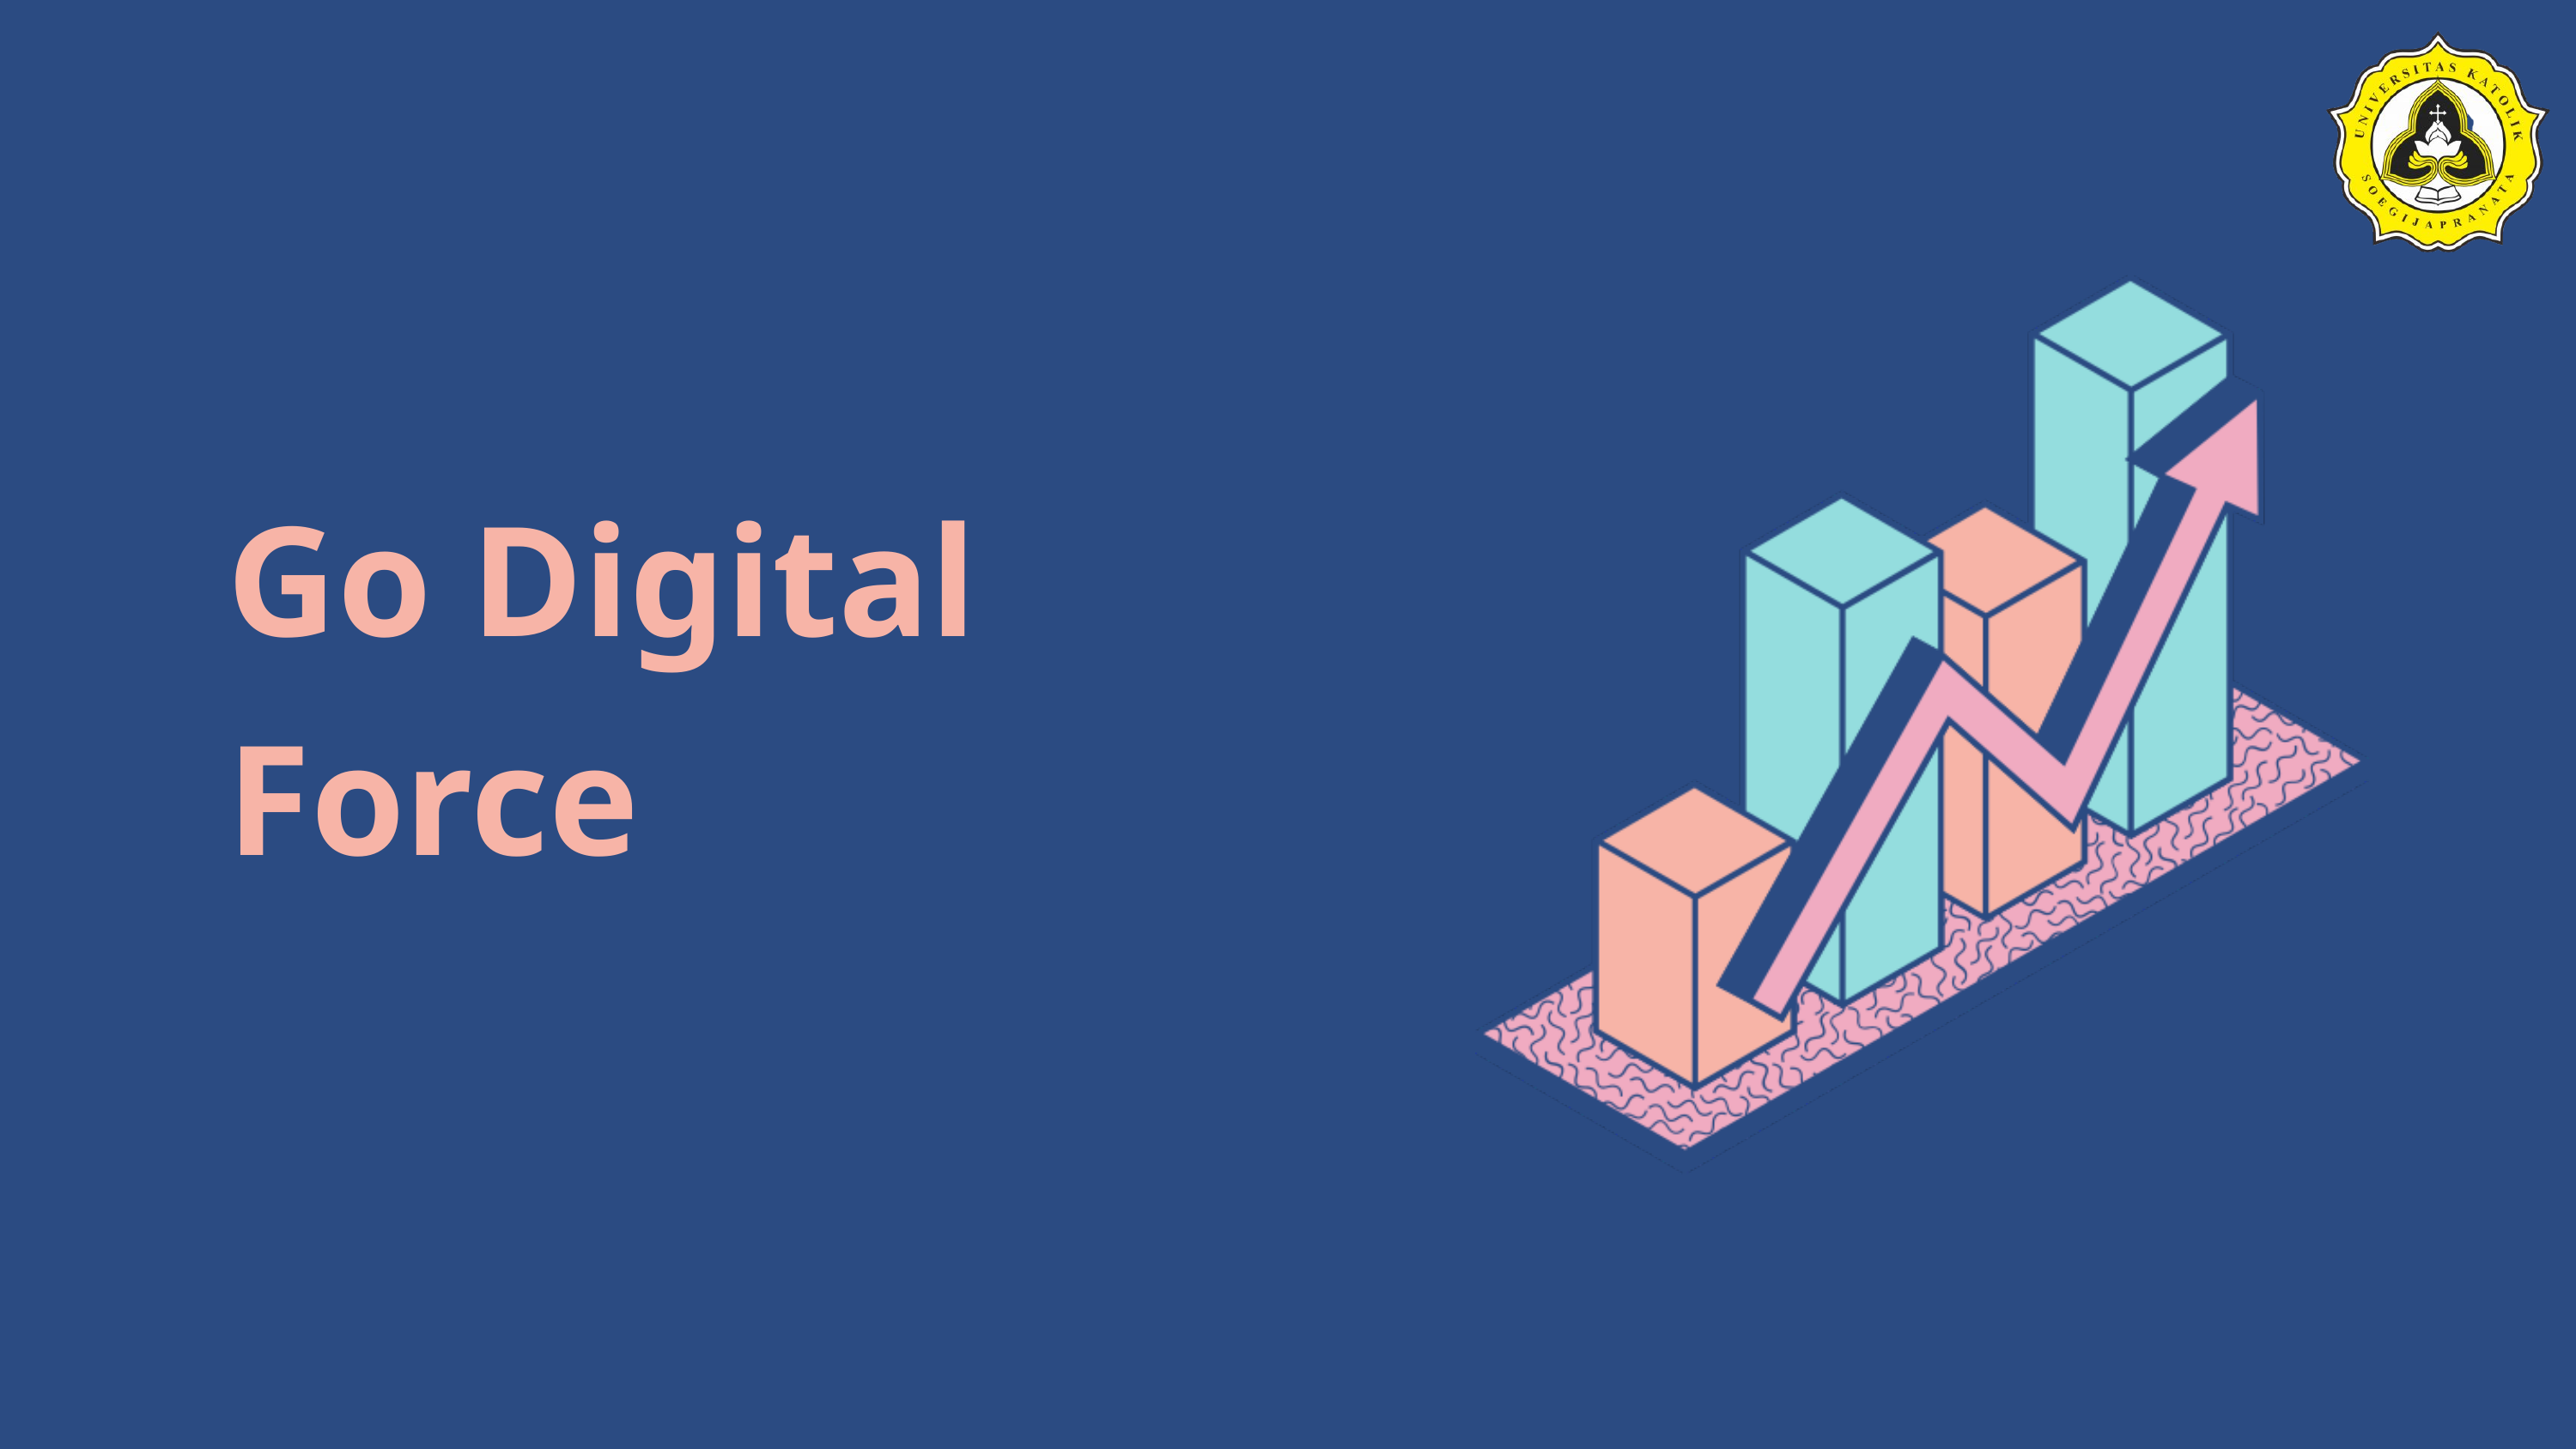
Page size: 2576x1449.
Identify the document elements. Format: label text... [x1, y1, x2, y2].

text_box Go Digital Force [228, 447, 1424, 1105]
picture [2325, 30, 2550, 252]
picture [1475, 274, 2369, 1174]
